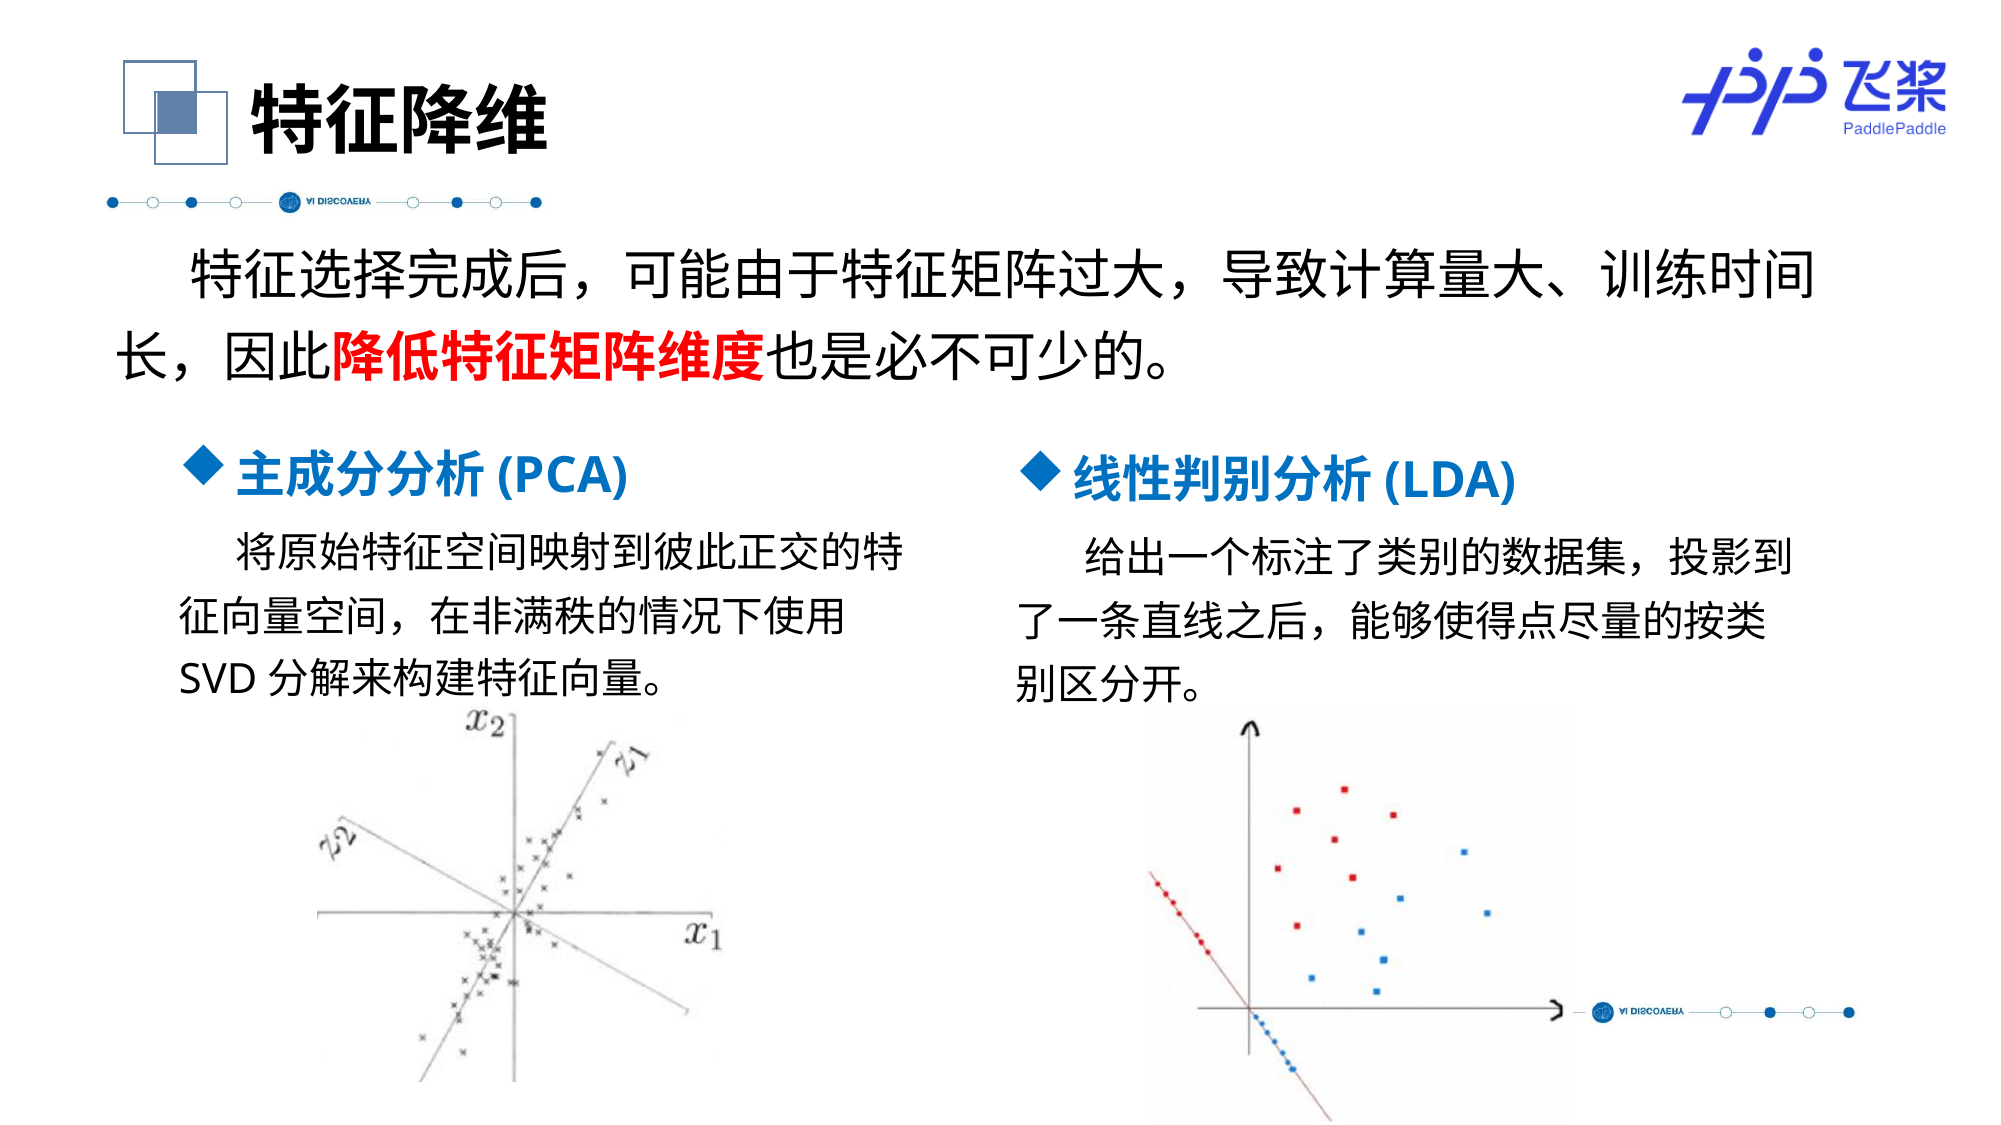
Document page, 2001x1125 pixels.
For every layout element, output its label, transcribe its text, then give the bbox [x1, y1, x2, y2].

picture [317, 706, 732, 1082]
picture [1145, 709, 1863, 1124]
text_box 特征选择完成后，可能由于特征矩阵过大，导致计算量大、训练时间长，因此降低特征矩阵维度也是必不可少的。 [99, 217, 1856, 395]
text_box 特征降维 [235, 65, 758, 171]
picture [1635, 0, 1988, 173]
text_box 线性判别分析(LDA) 给出一个标注了类别的数据集，投影到了一条直线之后，能够使得点尽量的按类别区分开。 [1001, 440, 1812, 715]
picture [95, 180, 550, 229]
text_box 主成分分析(PCA) 将原始特征空间映射到彼此正交的特征向量空间，在非满秩的情况下使用SVD分解来构建特征向量。 [164, 434, 949, 710]
